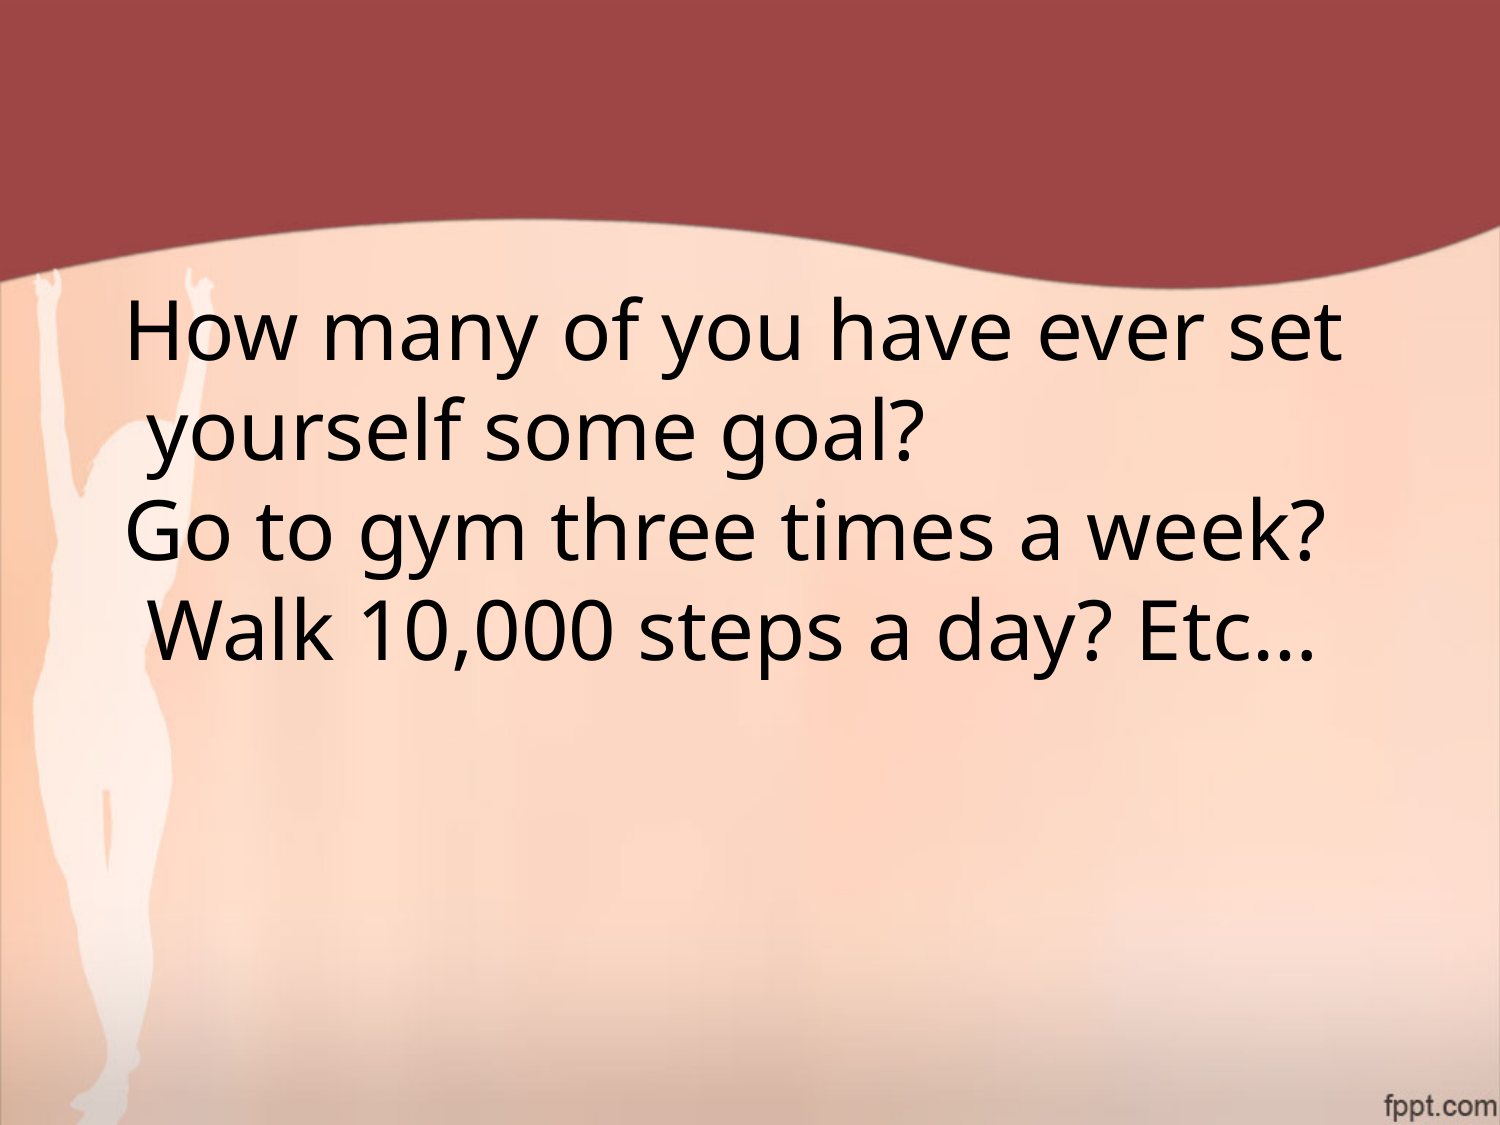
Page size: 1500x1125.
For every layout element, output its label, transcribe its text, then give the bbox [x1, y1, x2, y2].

picture [0, 0, 1500, 1125]
list How many of you have ever set yourself some goal? Go to gym three times a week? Walk 10,000 steps a day? Etc… [75, 262, 1425, 1005]
